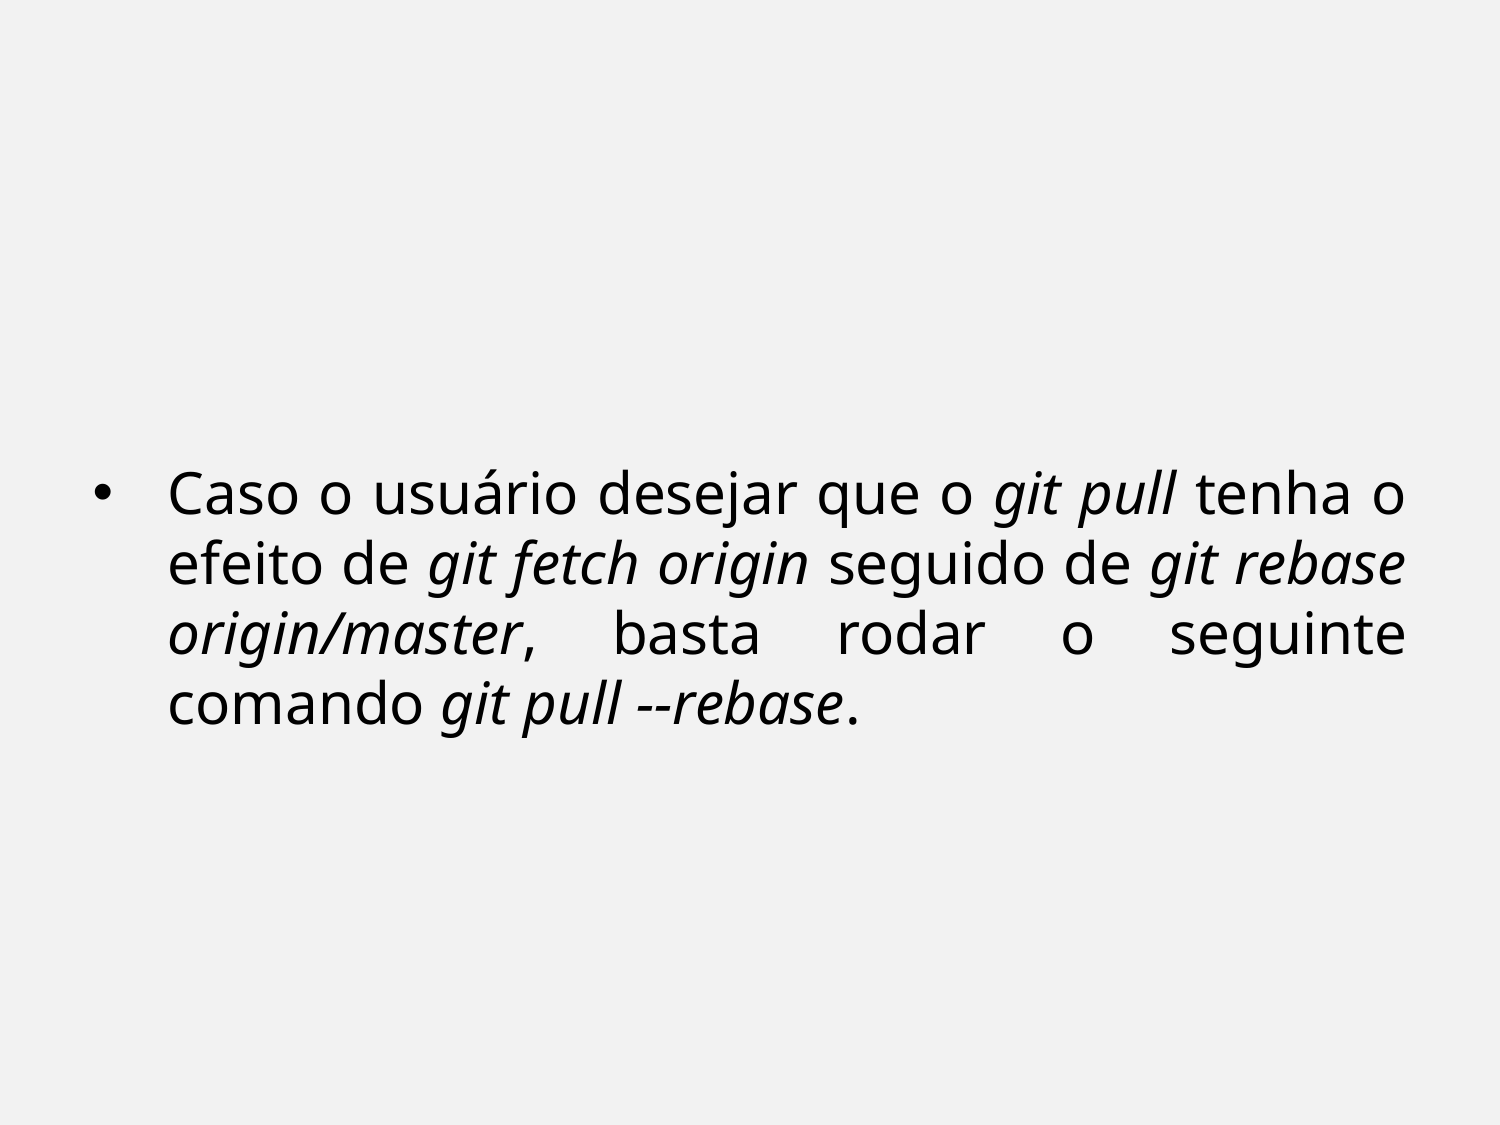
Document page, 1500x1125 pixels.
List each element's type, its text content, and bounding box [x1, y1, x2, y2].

text_box Caso o usuário desejar que o git pull tenha o efeito de git fetch origin seguido de git rebase origin/master, basta rodar o seguinte comando git pull --rebase. [78, 448, 1422, 744]
